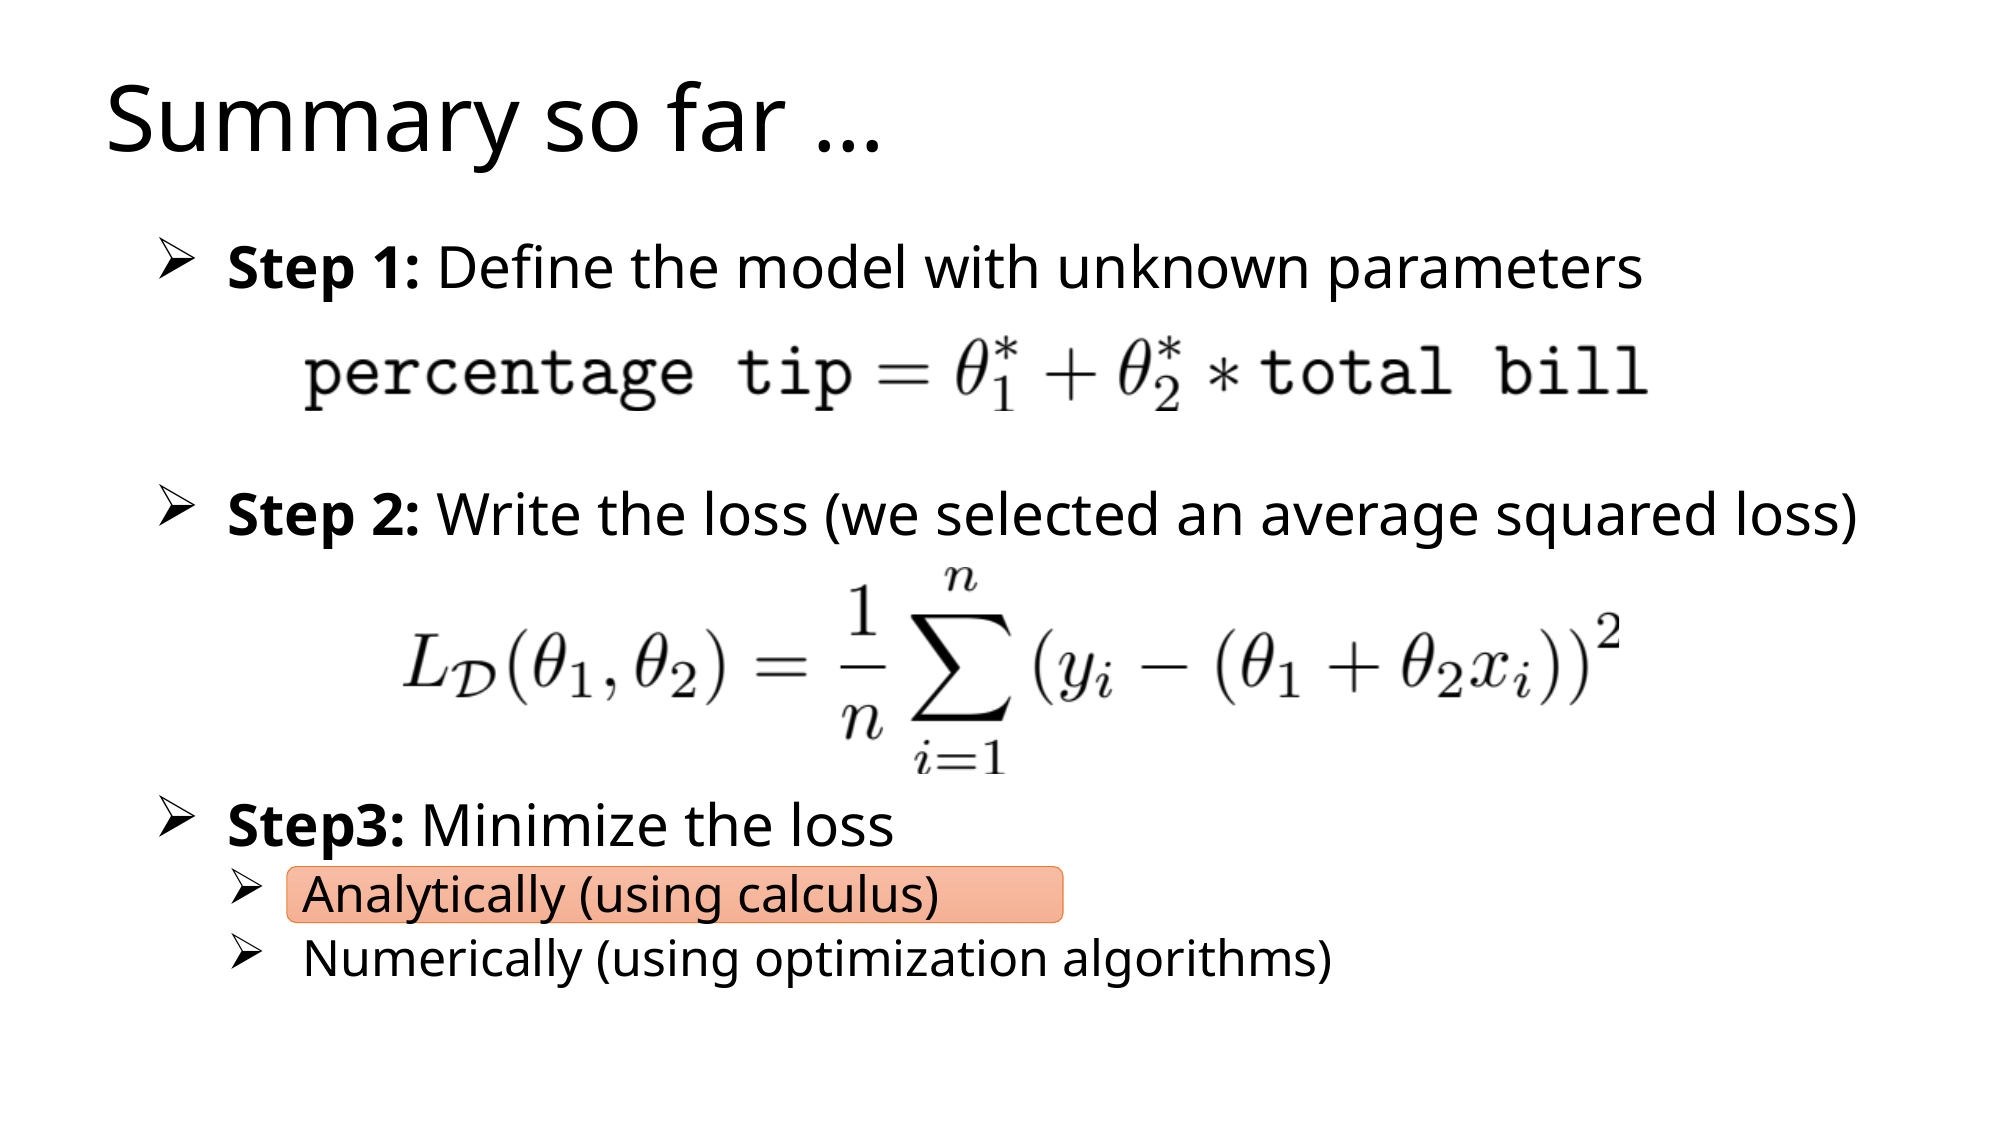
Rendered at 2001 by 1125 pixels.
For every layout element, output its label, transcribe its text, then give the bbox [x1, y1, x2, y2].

list Step 2: Write the loss (we selected an average squared loss) [137, 477, 1979, 592]
picture [402, 567, 1620, 774]
picture [304, 335, 1649, 411]
text_box Step 1: Define the model with unknown parameters [137, 230, 1837, 345]
title Summary so far … [90, 12, 1863, 231]
text_box Step3: Minimize the loss Analytically (using calculus) Numerically (using optimization algorithms) [137, 788, 1837, 1057]
